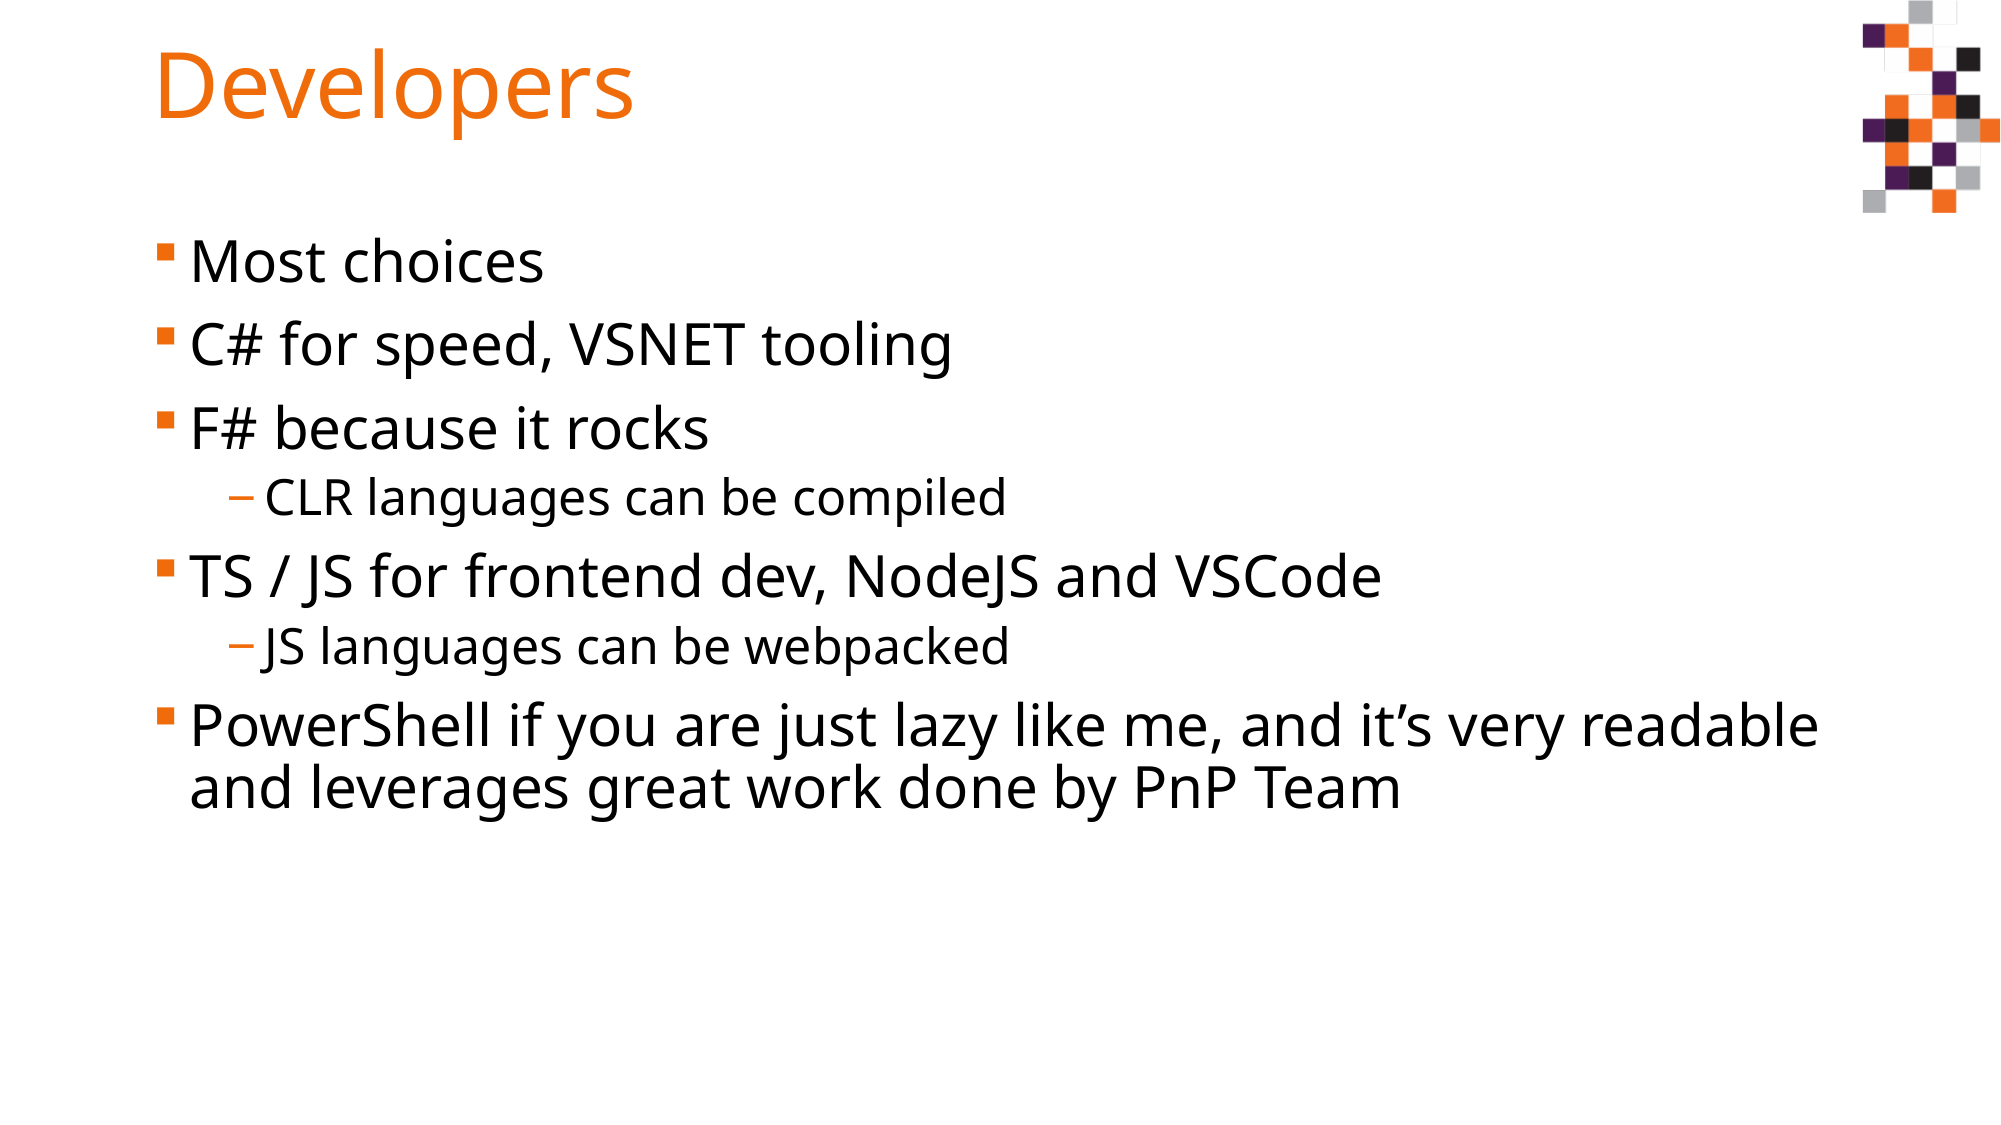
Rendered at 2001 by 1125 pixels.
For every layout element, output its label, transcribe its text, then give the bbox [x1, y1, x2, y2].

list Most choices C# for speed, VSNET tooling F# because it rocks CLR languages can be compiled TS / JS for frontend dev, NodeJS and VSCode JS languages can be webpacked PowerShell if you are just lazy like me, and it’s very readable and leverages great work done by PnP Team [137, 224, 1863, 1014]
picture [1863, 1, 2001, 212]
title Developers [137, 0, 1863, 178]
